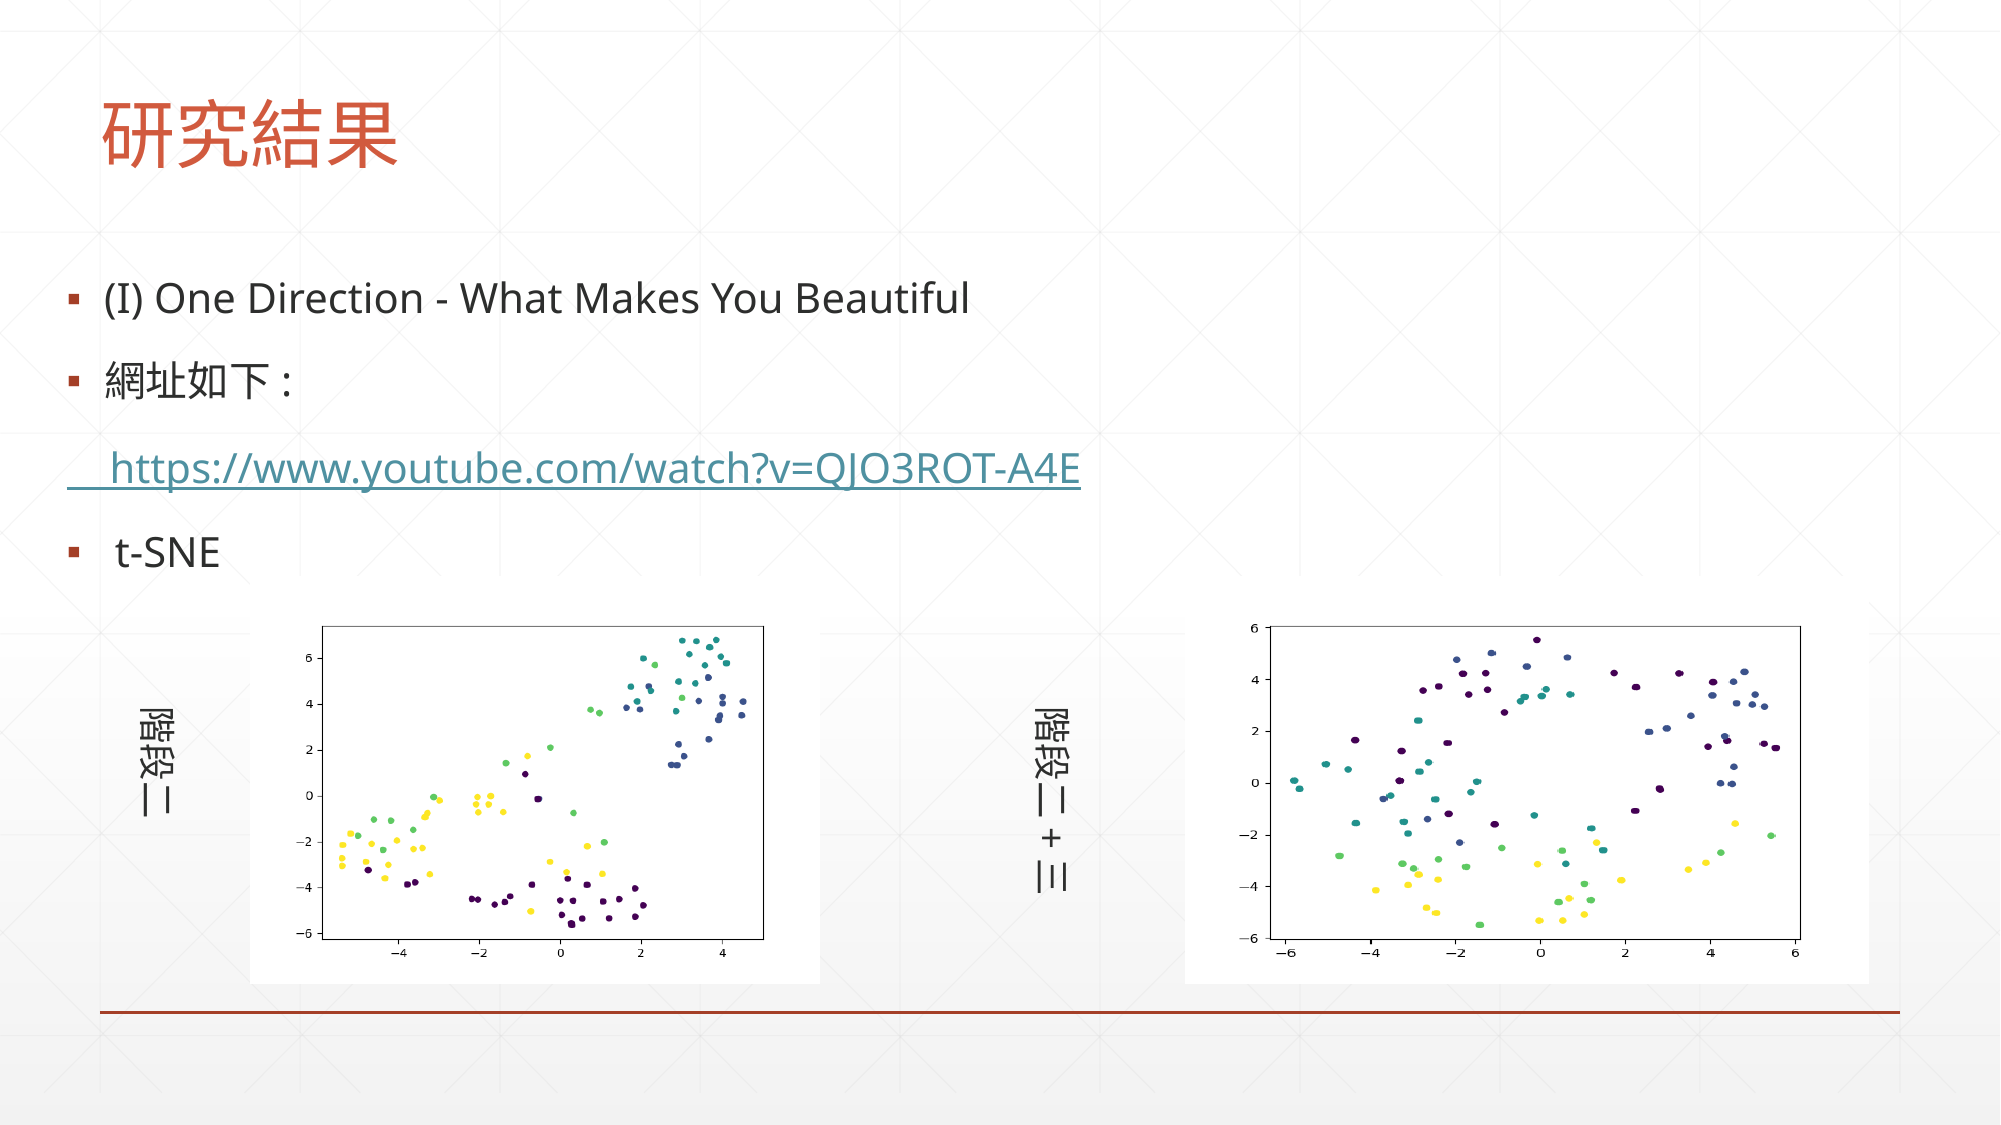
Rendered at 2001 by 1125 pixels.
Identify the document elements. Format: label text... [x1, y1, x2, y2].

text_box 階段二 [113, 691, 189, 820]
picture [250, 576, 820, 984]
list (I) One Direction - What Makes You Beautiful 網址如下: https://www.youtube.com/watch?v=QJO3ROT-A4E t-SNE [51, 270, 1869, 1086]
list 研究結果 [0, 85, 626, 191]
picture [1184, 576, 1869, 984]
text_box 階段二+三 [1007, 691, 1084, 880]
